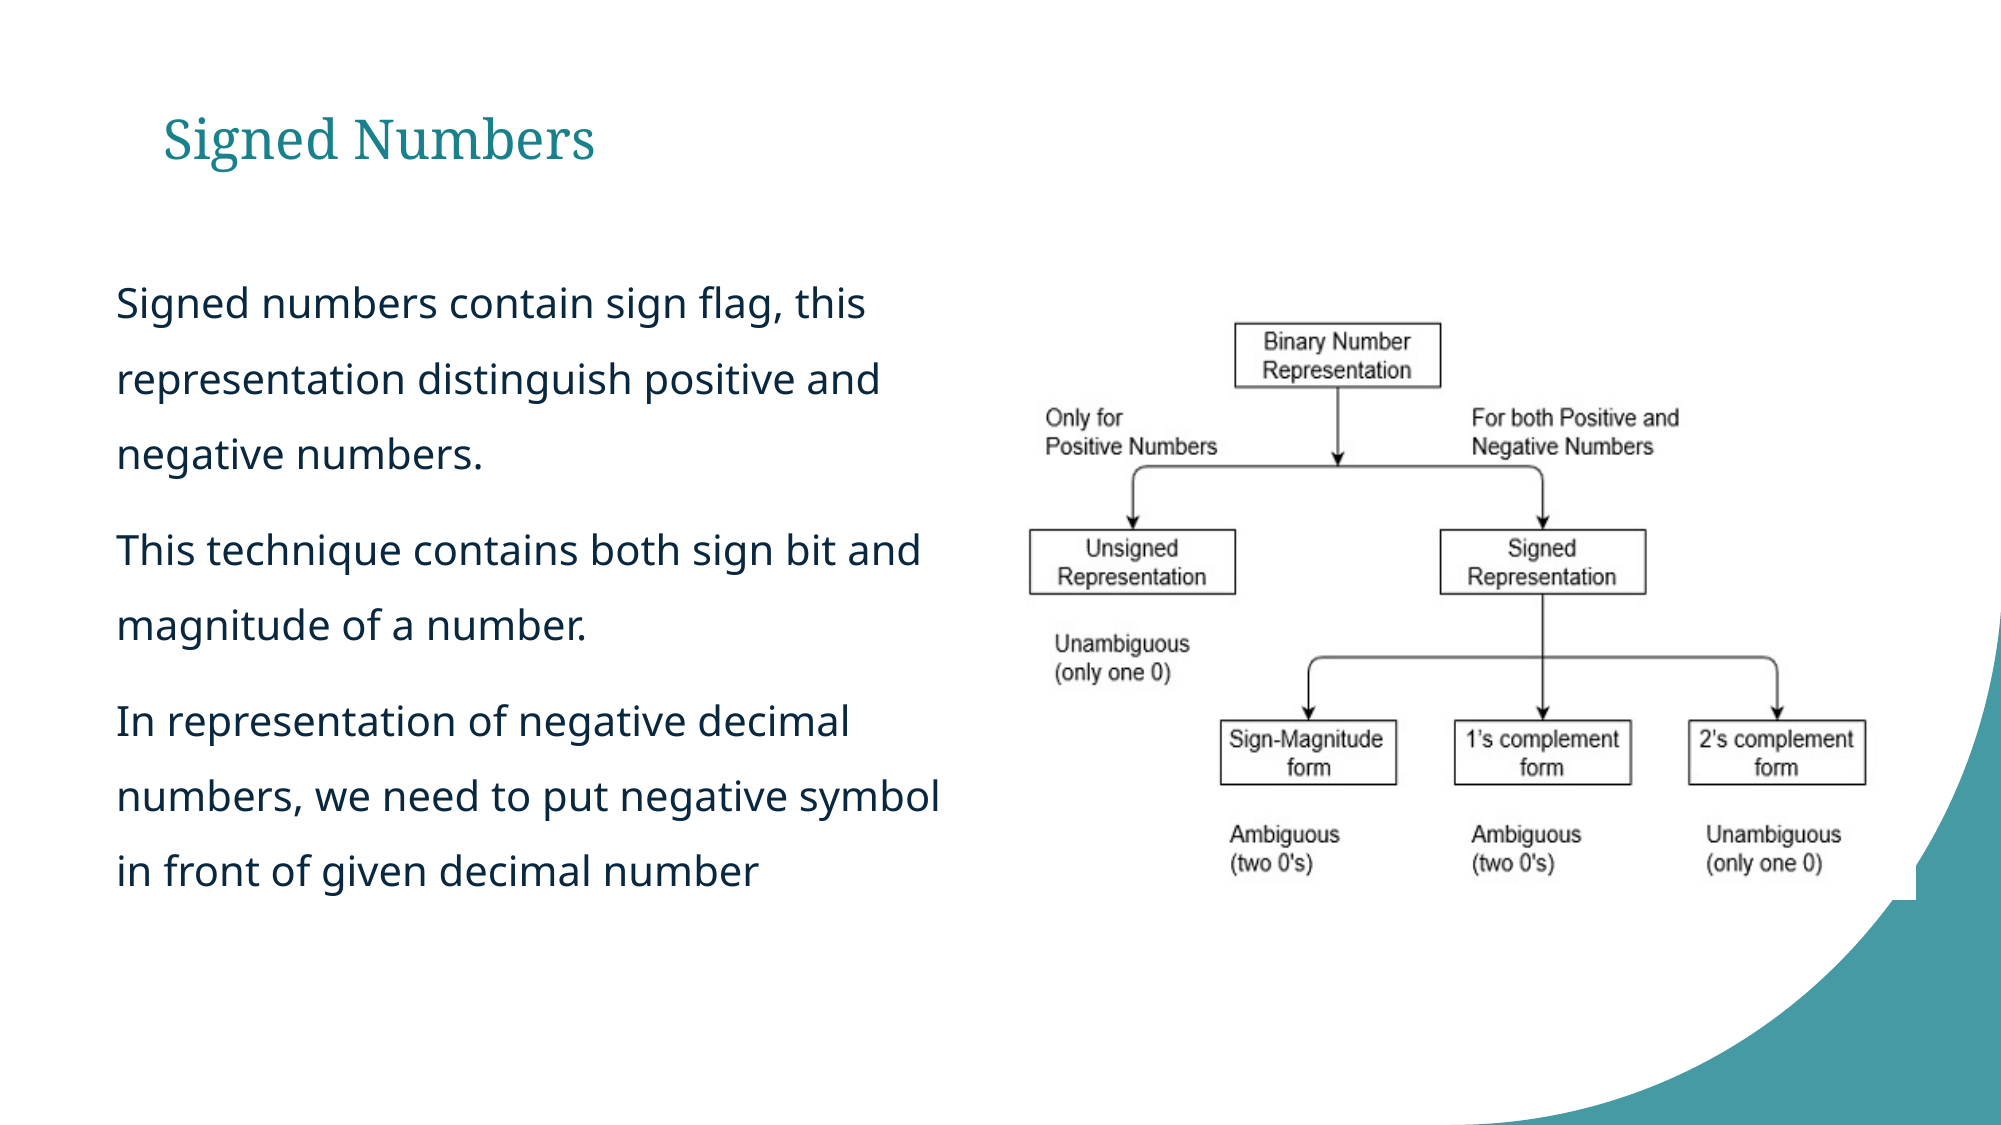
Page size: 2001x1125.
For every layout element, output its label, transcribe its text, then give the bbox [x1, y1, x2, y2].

picture [961, 261, 1916, 900]
list Signed numbers contain sign flag, this representation distinguish positive and negative numbers. This technique contains both sign bit and magnitude of a number. In representation of negative decimal numbers, we need to put negative symbol in front of given decimal number [101, 244, 981, 976]
title Signed Numbers [148, 96, 1775, 245]
